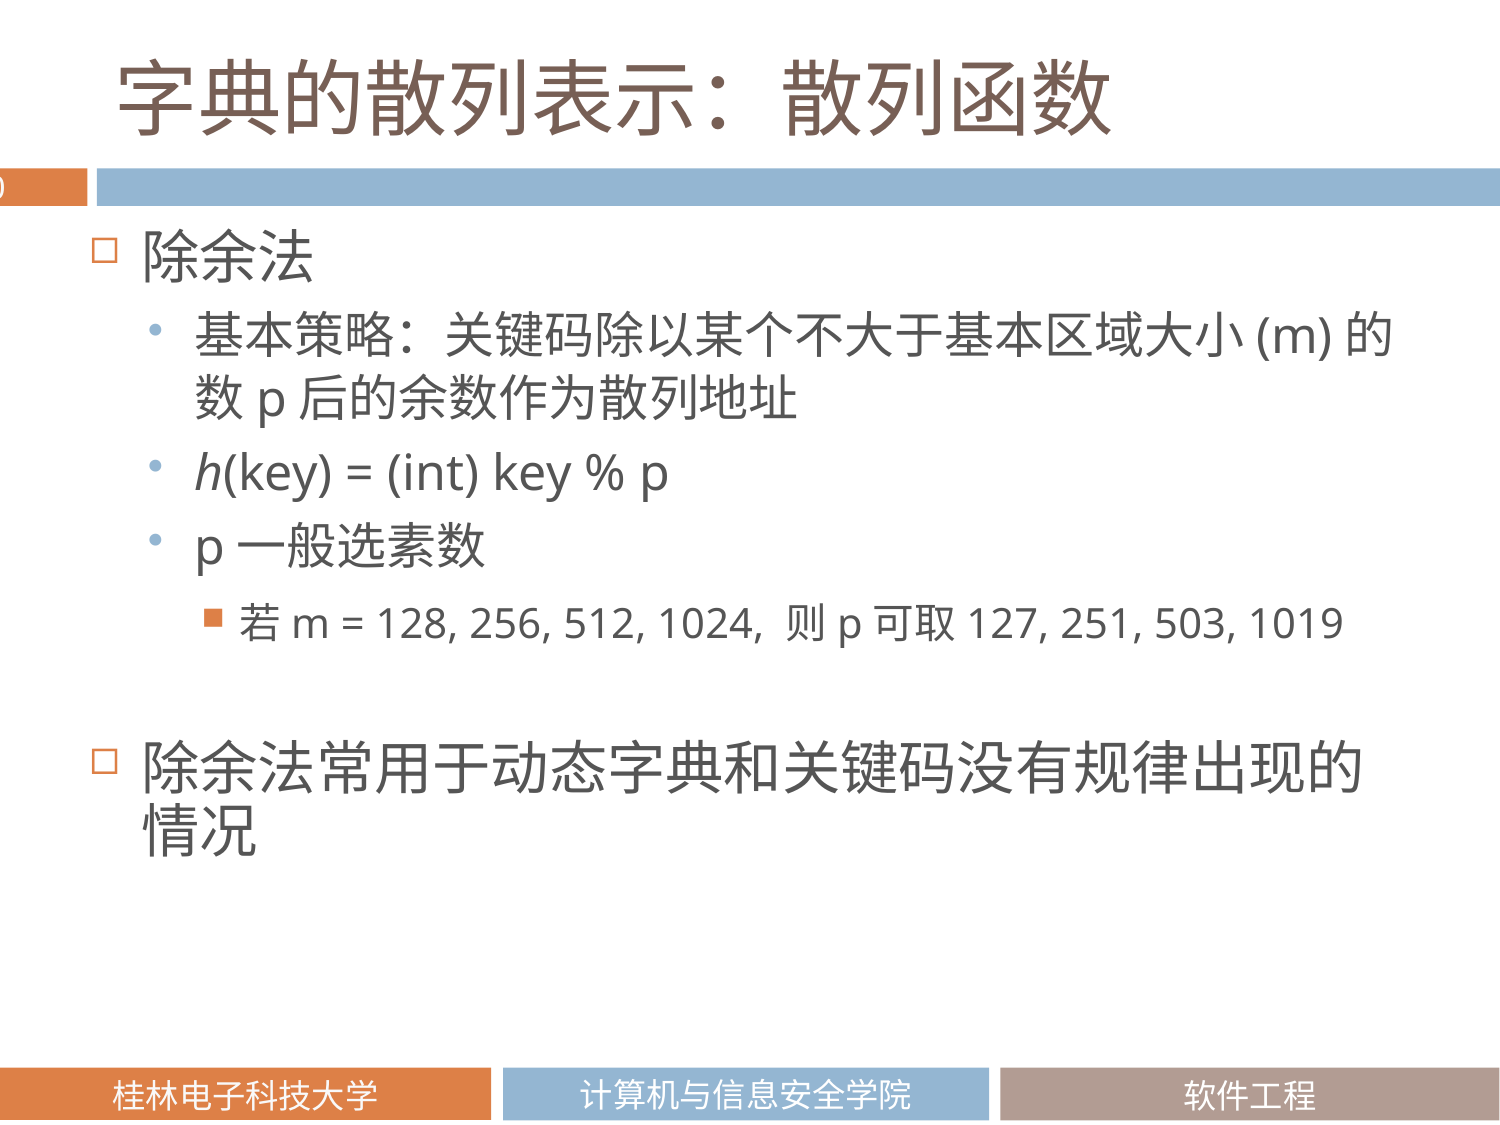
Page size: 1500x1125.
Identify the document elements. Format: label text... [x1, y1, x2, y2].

title 字典的散列表示：散列函数 [99, 37, 1438, 155]
list 除余法 基本策略：关键码除以某个不大于基本区域大小(m)的数p后的余数作为散列地址 h(key) = (int) key % p p一般选素数 若m = 128, 256, 512, 1024, 则p可取127, 251, 503, 1019 除余法常用于动态字典和关键码没有规律出现的情况 [73, 219, 1412, 1006]
